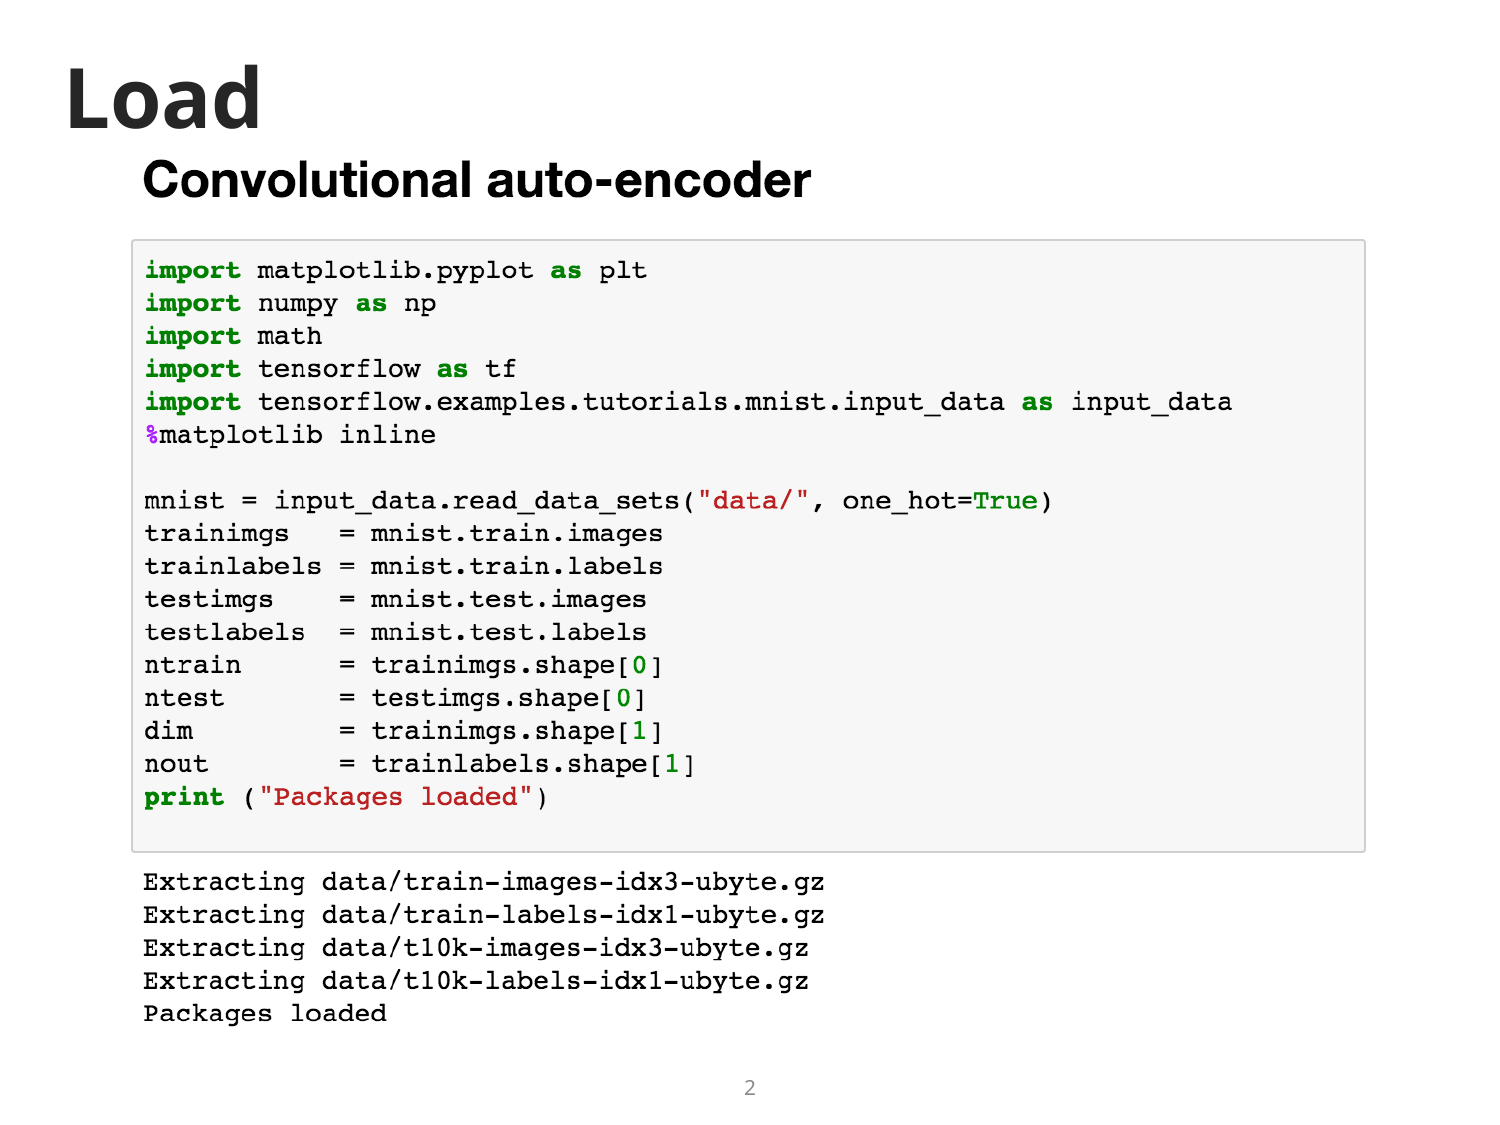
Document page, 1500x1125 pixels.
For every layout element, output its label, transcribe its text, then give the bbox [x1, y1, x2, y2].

slide_number 2 [575, 1059, 925, 1119]
title Load [48, 41, 1456, 149]
picture [123, 148, 1380, 1051]
